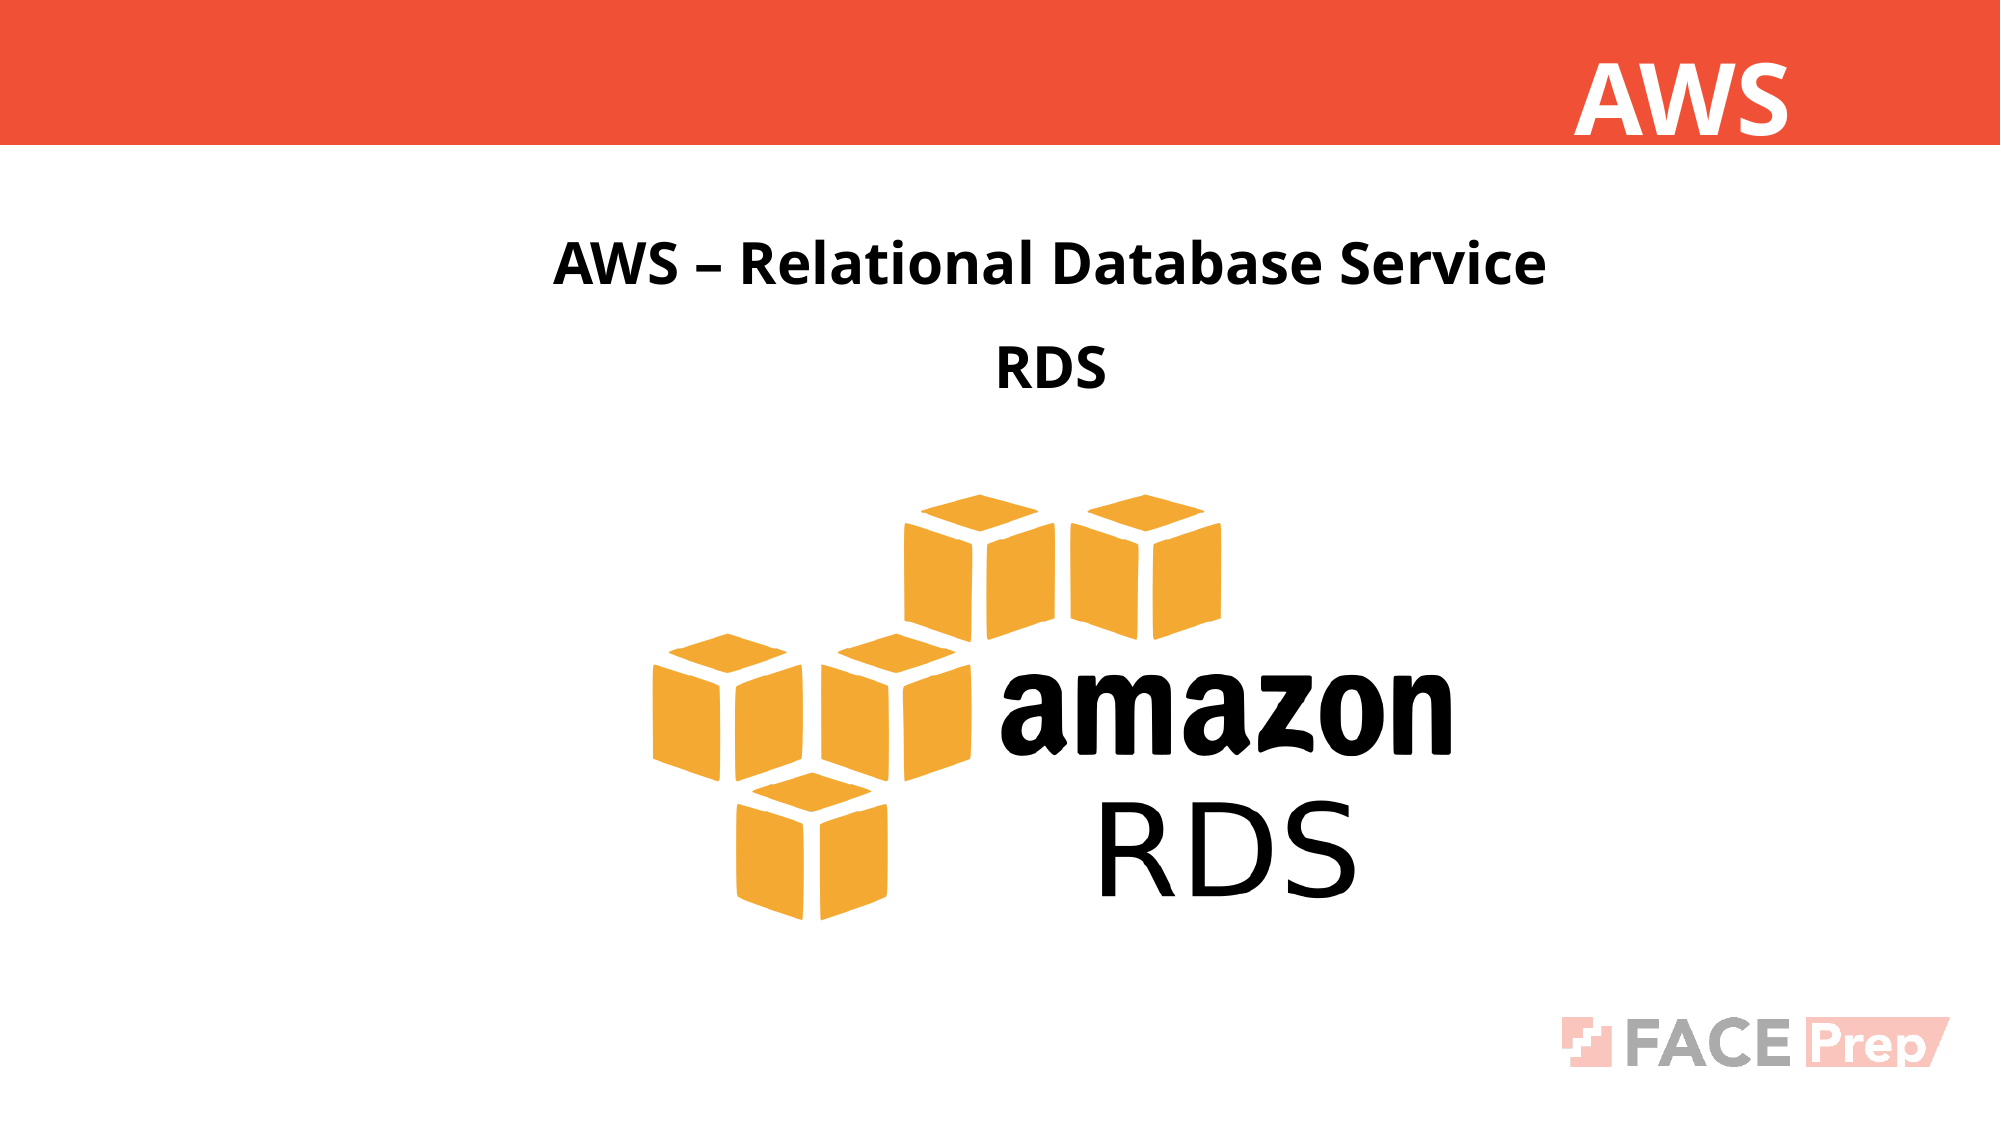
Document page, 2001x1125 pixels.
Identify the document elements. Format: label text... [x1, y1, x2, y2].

text_box AWS [531, 28, 1807, 113]
picture [499, 377, 1950, 1067]
text_box [0, 1, 2000, 145]
text_box AWS – Relational Database Service RDS [105, 113, 1997, 677]
